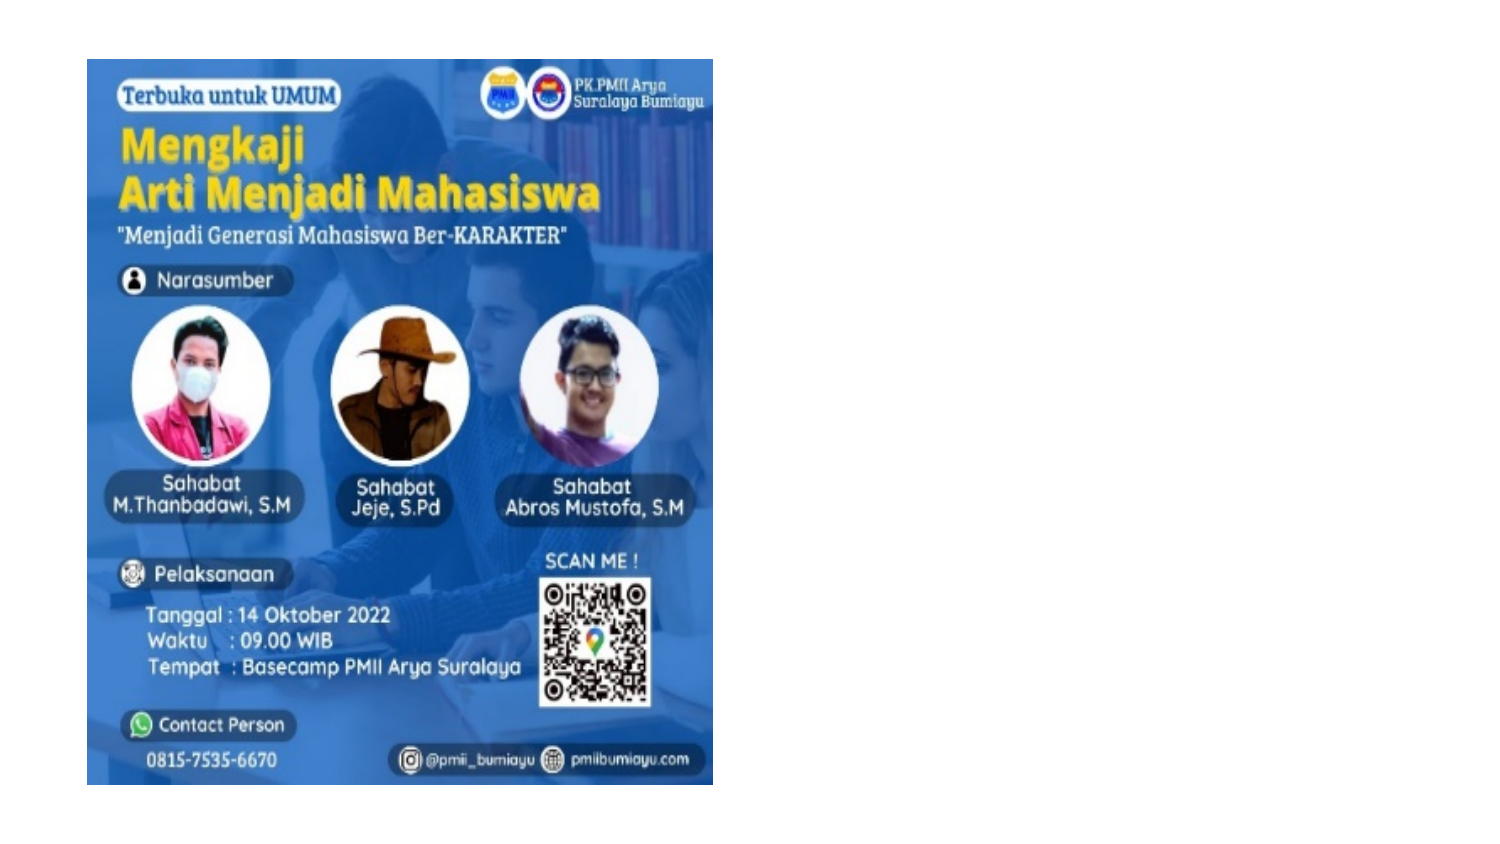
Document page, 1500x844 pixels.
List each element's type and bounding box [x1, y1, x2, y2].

picture [87, 59, 713, 785]
